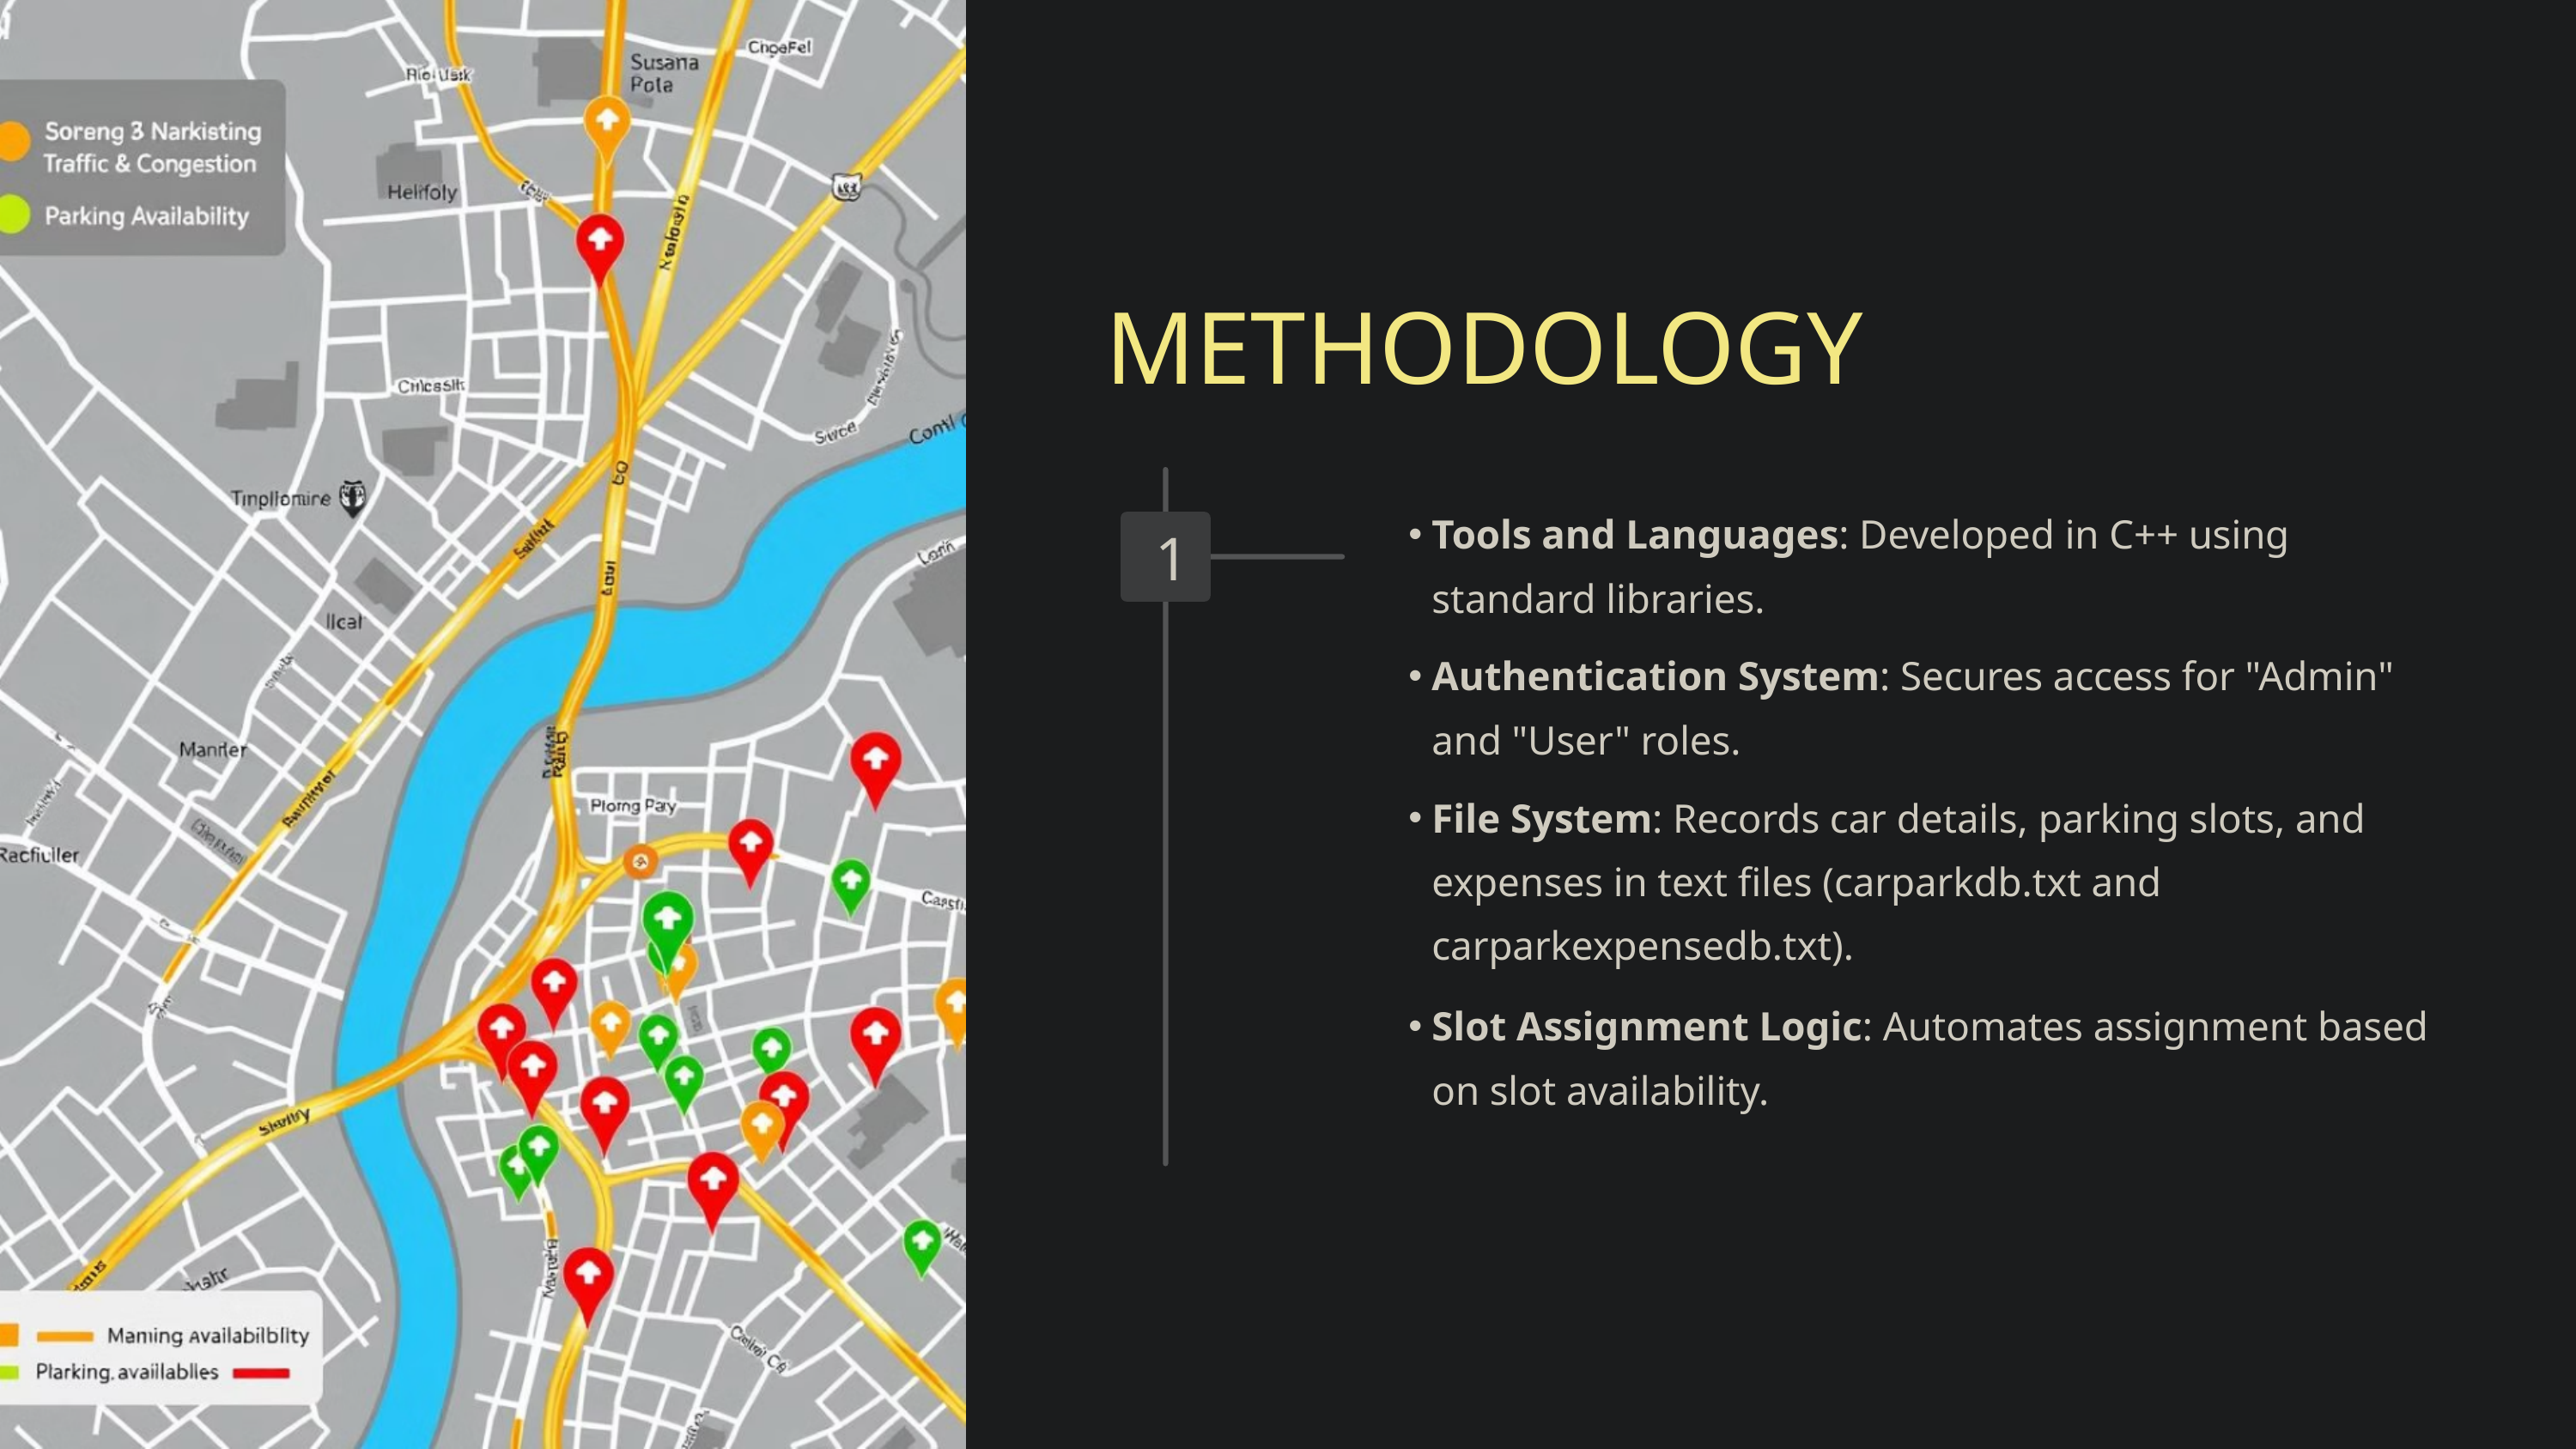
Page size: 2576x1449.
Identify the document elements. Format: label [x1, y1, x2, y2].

text_box [1216, 554, 1346, 560]
text_box [1163, 608, 1169, 1167]
text_box [0, 0, 2576, 1449]
text_box [1120, 511, 1211, 603]
text_box [1163, 466, 1169, 510]
